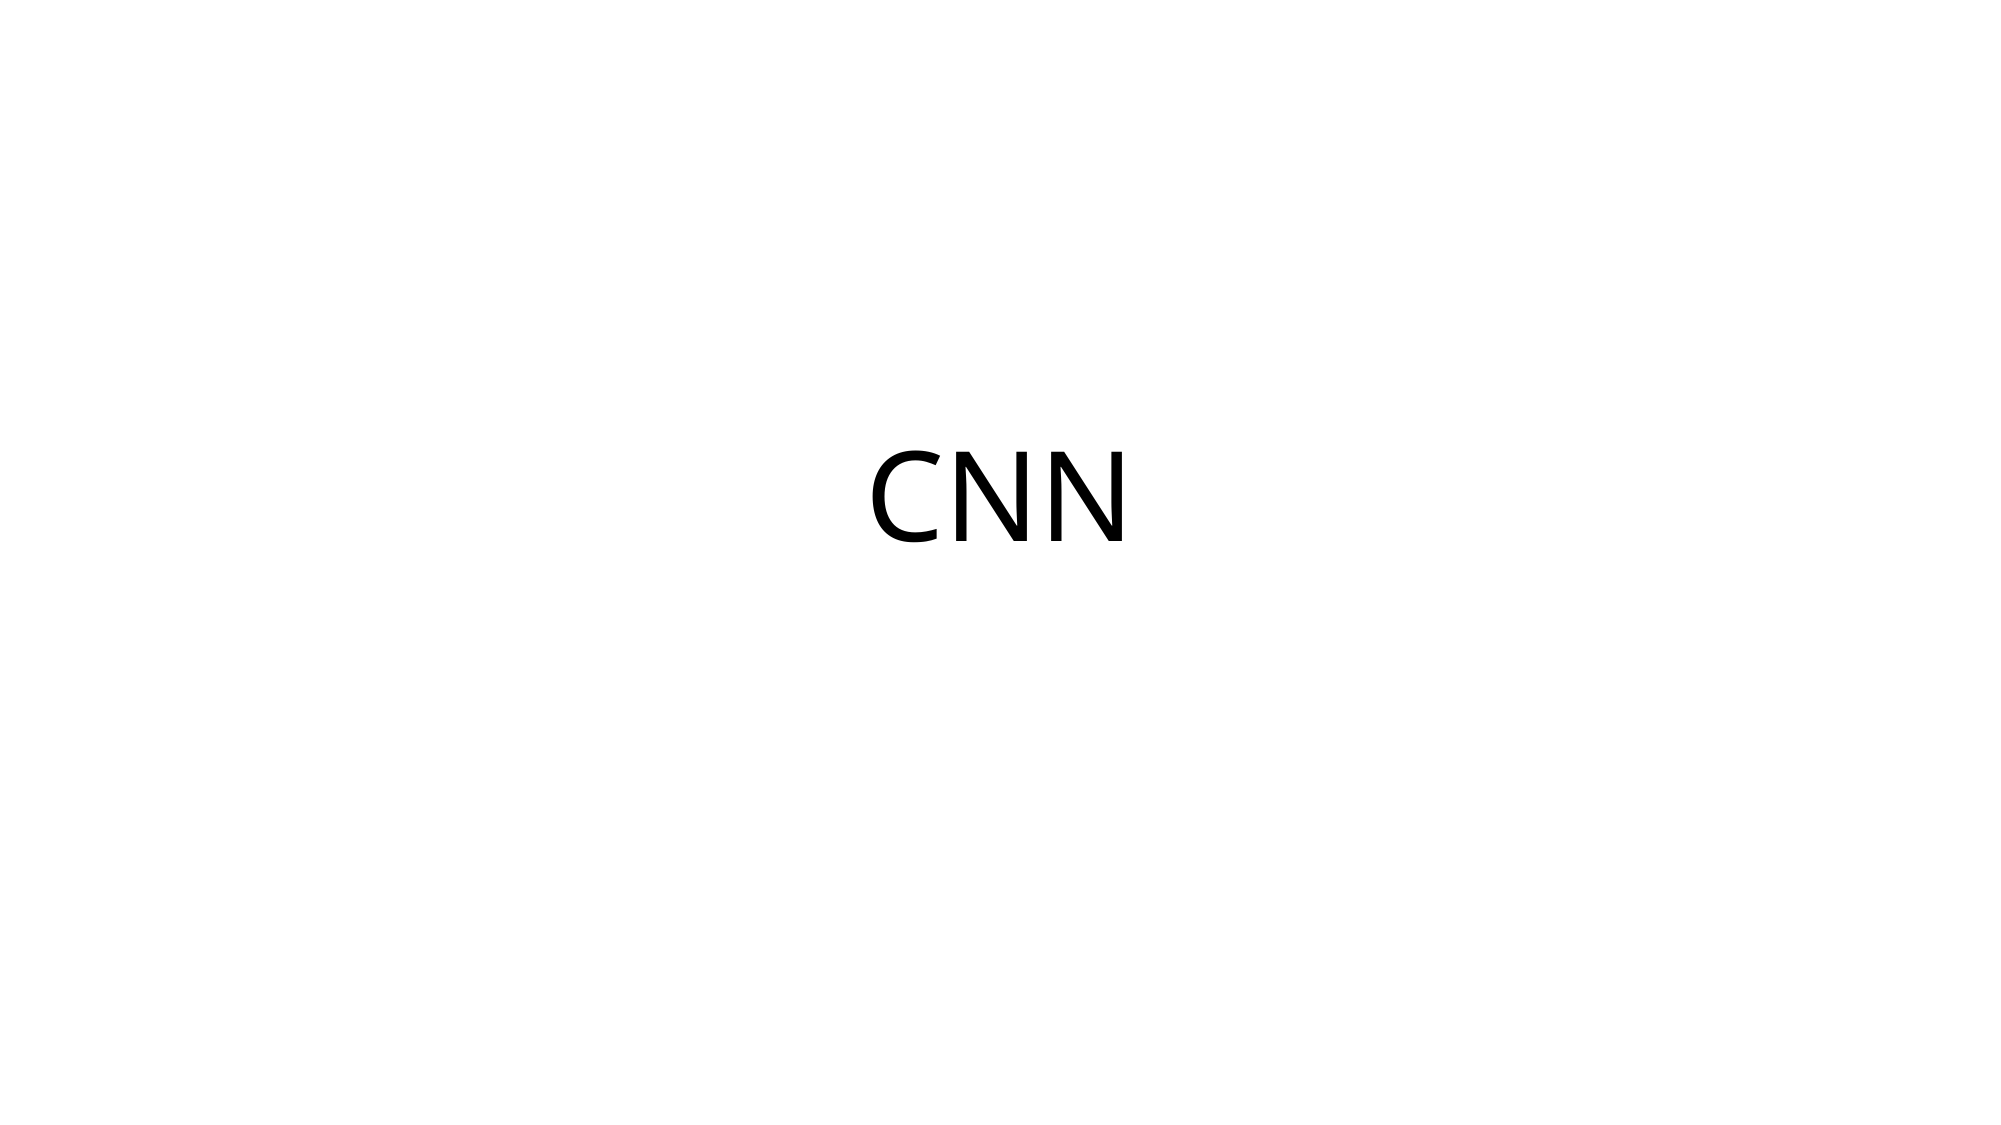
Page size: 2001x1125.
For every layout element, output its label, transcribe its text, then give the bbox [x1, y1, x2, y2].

title CNN [249, 184, 1750, 576]
